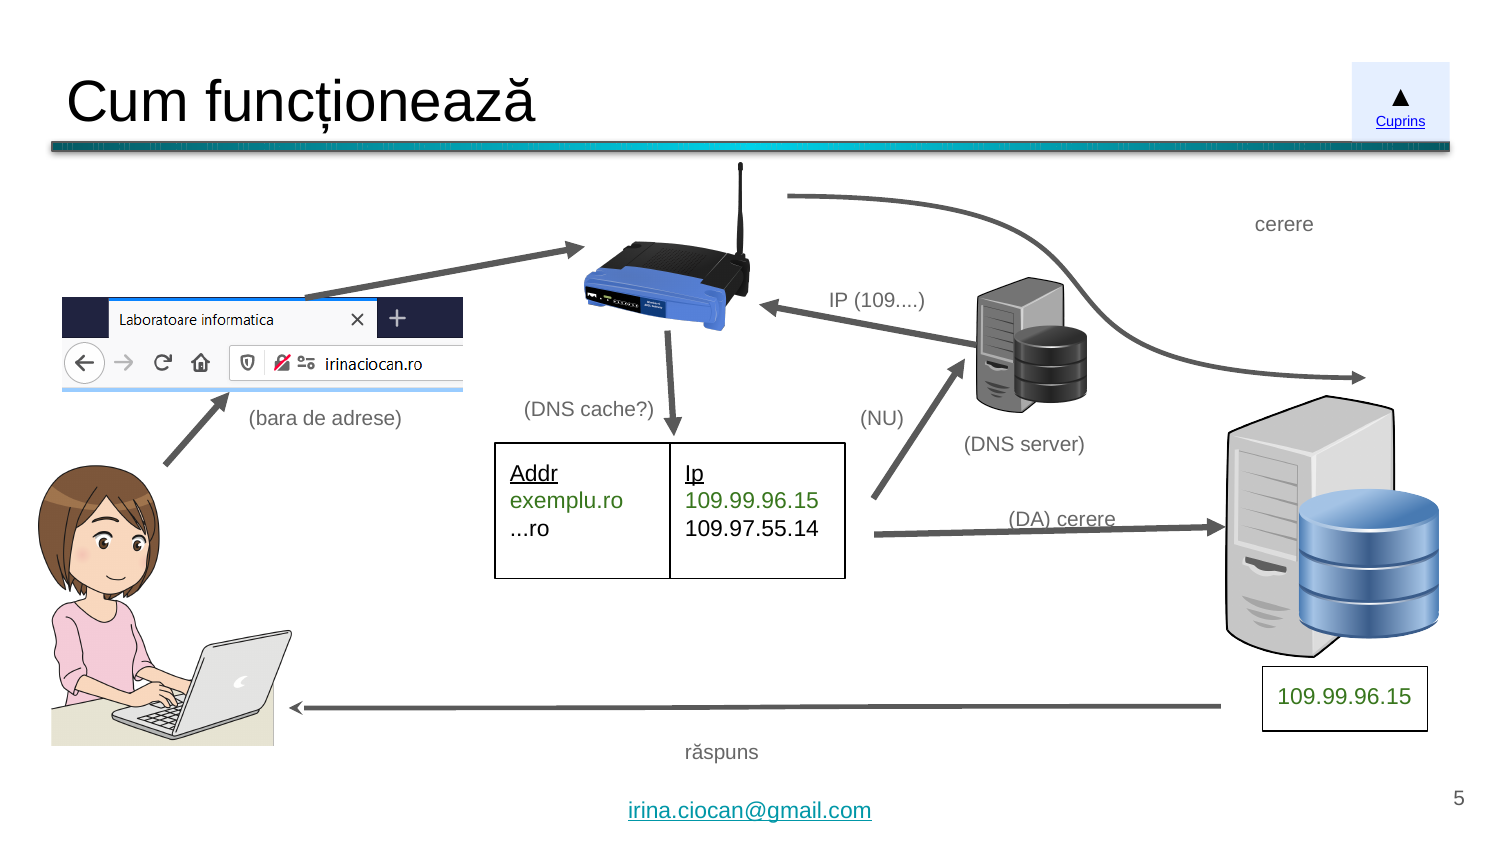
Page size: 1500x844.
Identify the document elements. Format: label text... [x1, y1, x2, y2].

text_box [758, 304, 977, 346]
text_box irina.ciocan@gmail.com [613, 795, 889, 837]
slide_number ‹#› [1389, 764, 1480, 830]
text_box Ip 109.99.96.15 109.97.55.14 [669, 443, 845, 579]
text_box (DNS server) [970, 415, 1114, 457]
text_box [288, 705, 1222, 709]
picture [584, 162, 751, 331]
text_box (NU) [844, 389, 867, 431]
picture [976, 378, 1087, 413]
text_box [164, 400, 230, 466]
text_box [873, 526, 1227, 535]
title Cum funcționează [51, 48, 1449, 139]
text_box [51, 141, 1450, 151]
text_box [872, 386, 966, 499]
picture [38, 464, 292, 746]
text_box 109.99.96.15 [1262, 667, 1428, 731]
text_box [304, 246, 579, 299]
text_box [667, 330, 675, 437]
text_box Addr exemplu.ro ...ro [494, 443, 669, 579]
text_box (DA) cerere [993, 490, 1133, 525]
text_box răspuns [669, 723, 780, 765]
picture [1225, 395, 1440, 659]
picture [61, 297, 463, 393]
text_box (bara de adrese) [234, 400, 424, 431]
text_box (DNS cache?) [508, 380, 662, 422]
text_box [787, 195, 1367, 378]
text_box ▲ Cuprins [1351, 62, 1450, 142]
